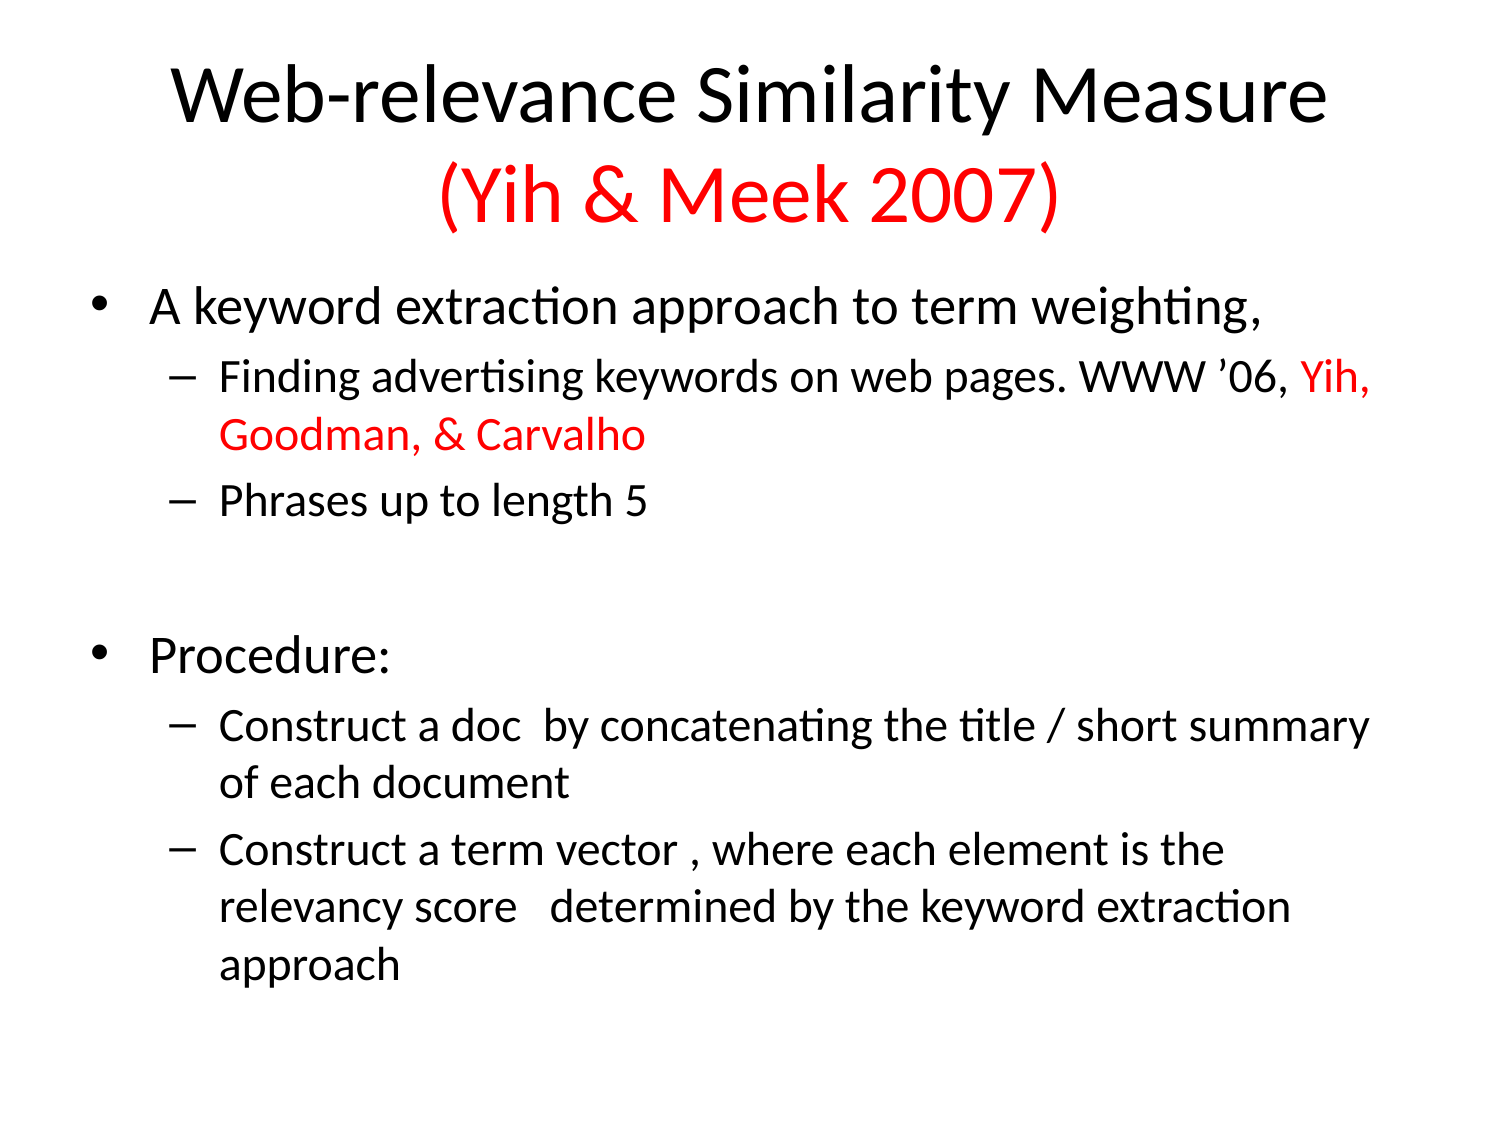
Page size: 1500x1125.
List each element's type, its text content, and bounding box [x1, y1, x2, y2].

title Web-relevance Similarity Measure (Yih & Meek 2007) [75, 45, 1425, 233]
